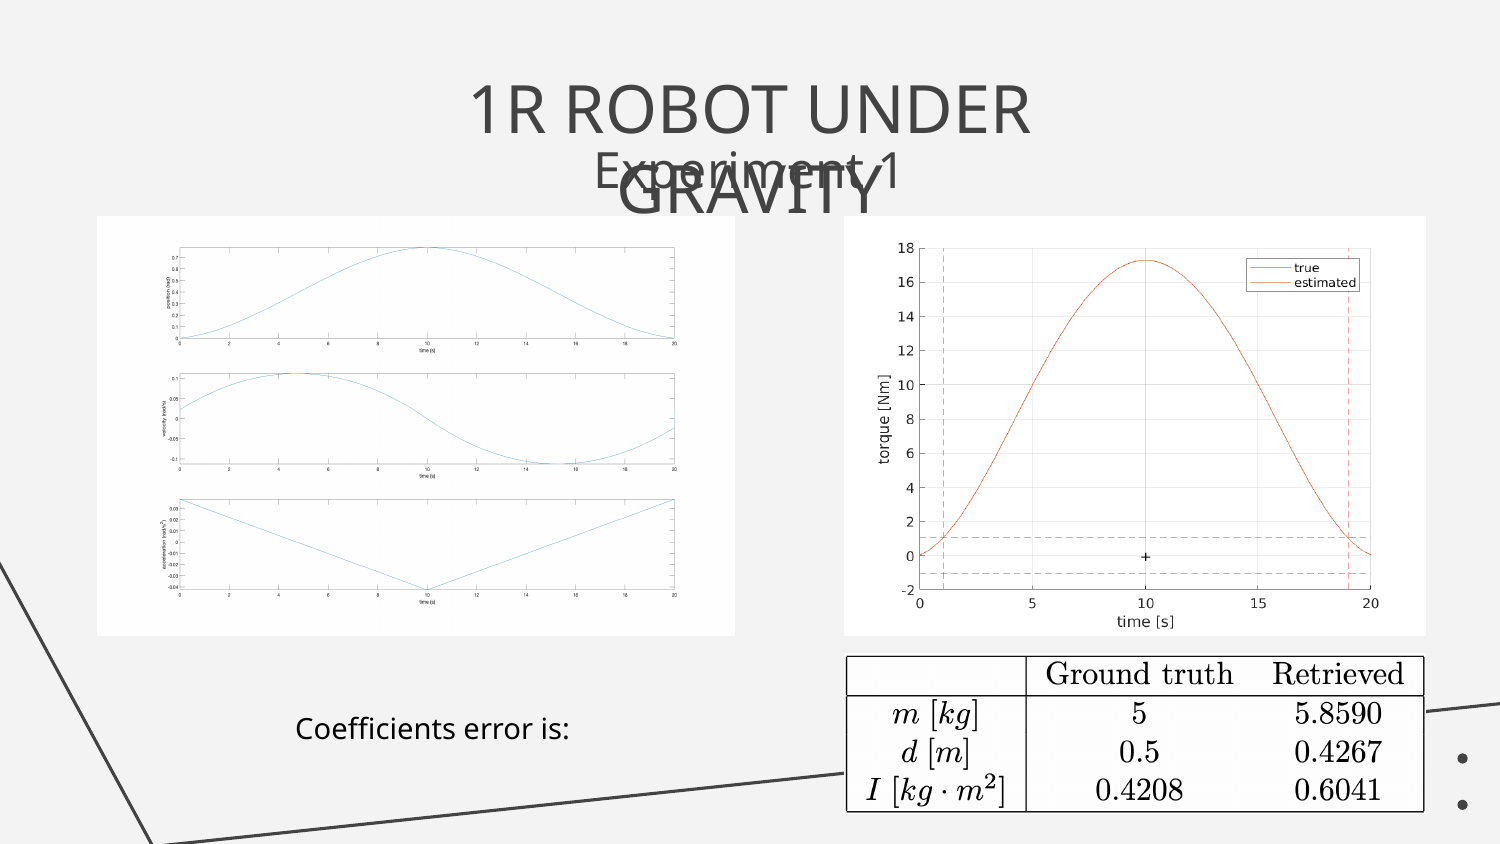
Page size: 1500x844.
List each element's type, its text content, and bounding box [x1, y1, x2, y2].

picture [97, 216, 736, 636]
picture [843, 653, 1426, 814]
text_box 1R ROBOT UNDER GRAVITY [367, 51, 1133, 123]
text_box Experiment 1 [367, 123, 1133, 228]
picture [843, 216, 1426, 636]
